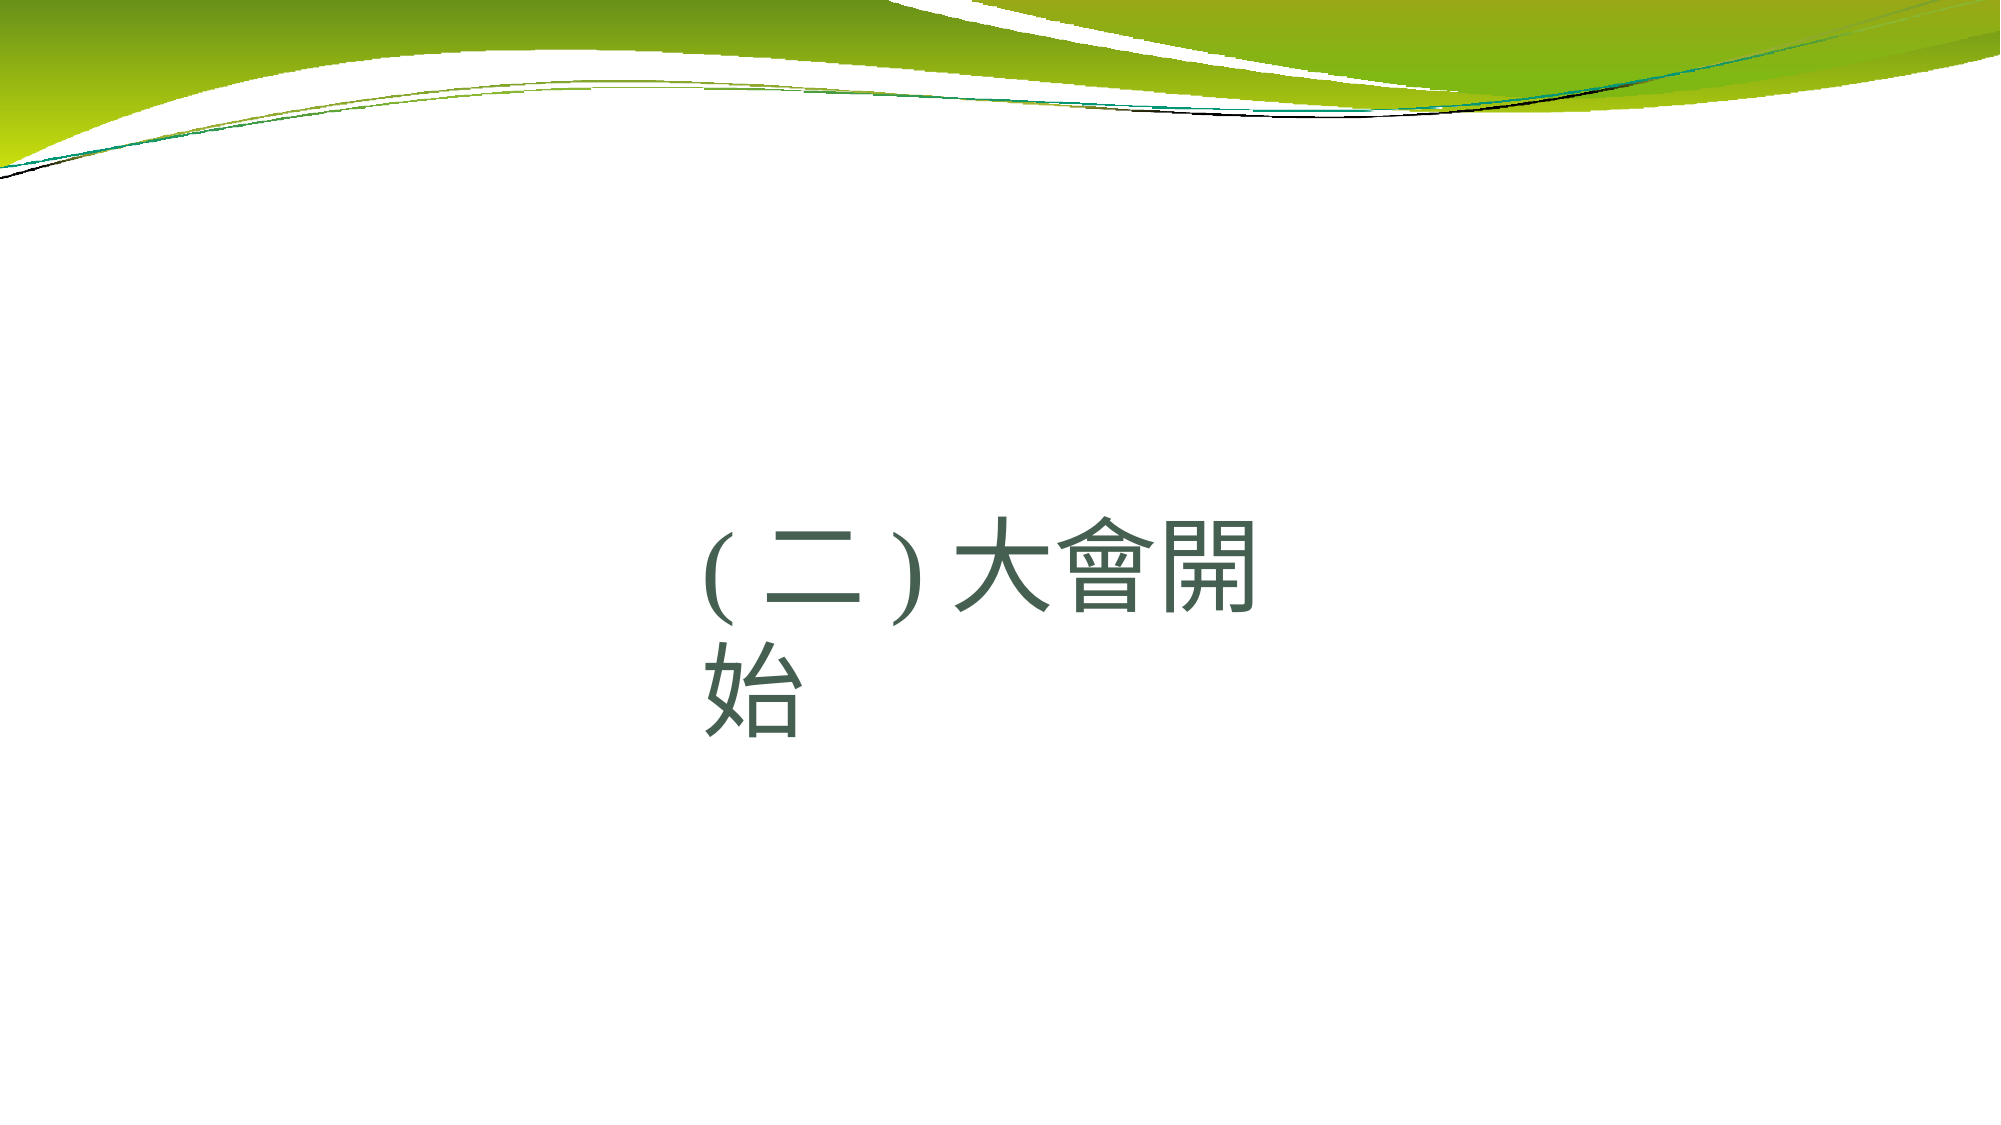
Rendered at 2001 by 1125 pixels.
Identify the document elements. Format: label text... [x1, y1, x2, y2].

picture [0, 0, 2000, 179]
title (二)大會開始 [699, 498, 1291, 751]
